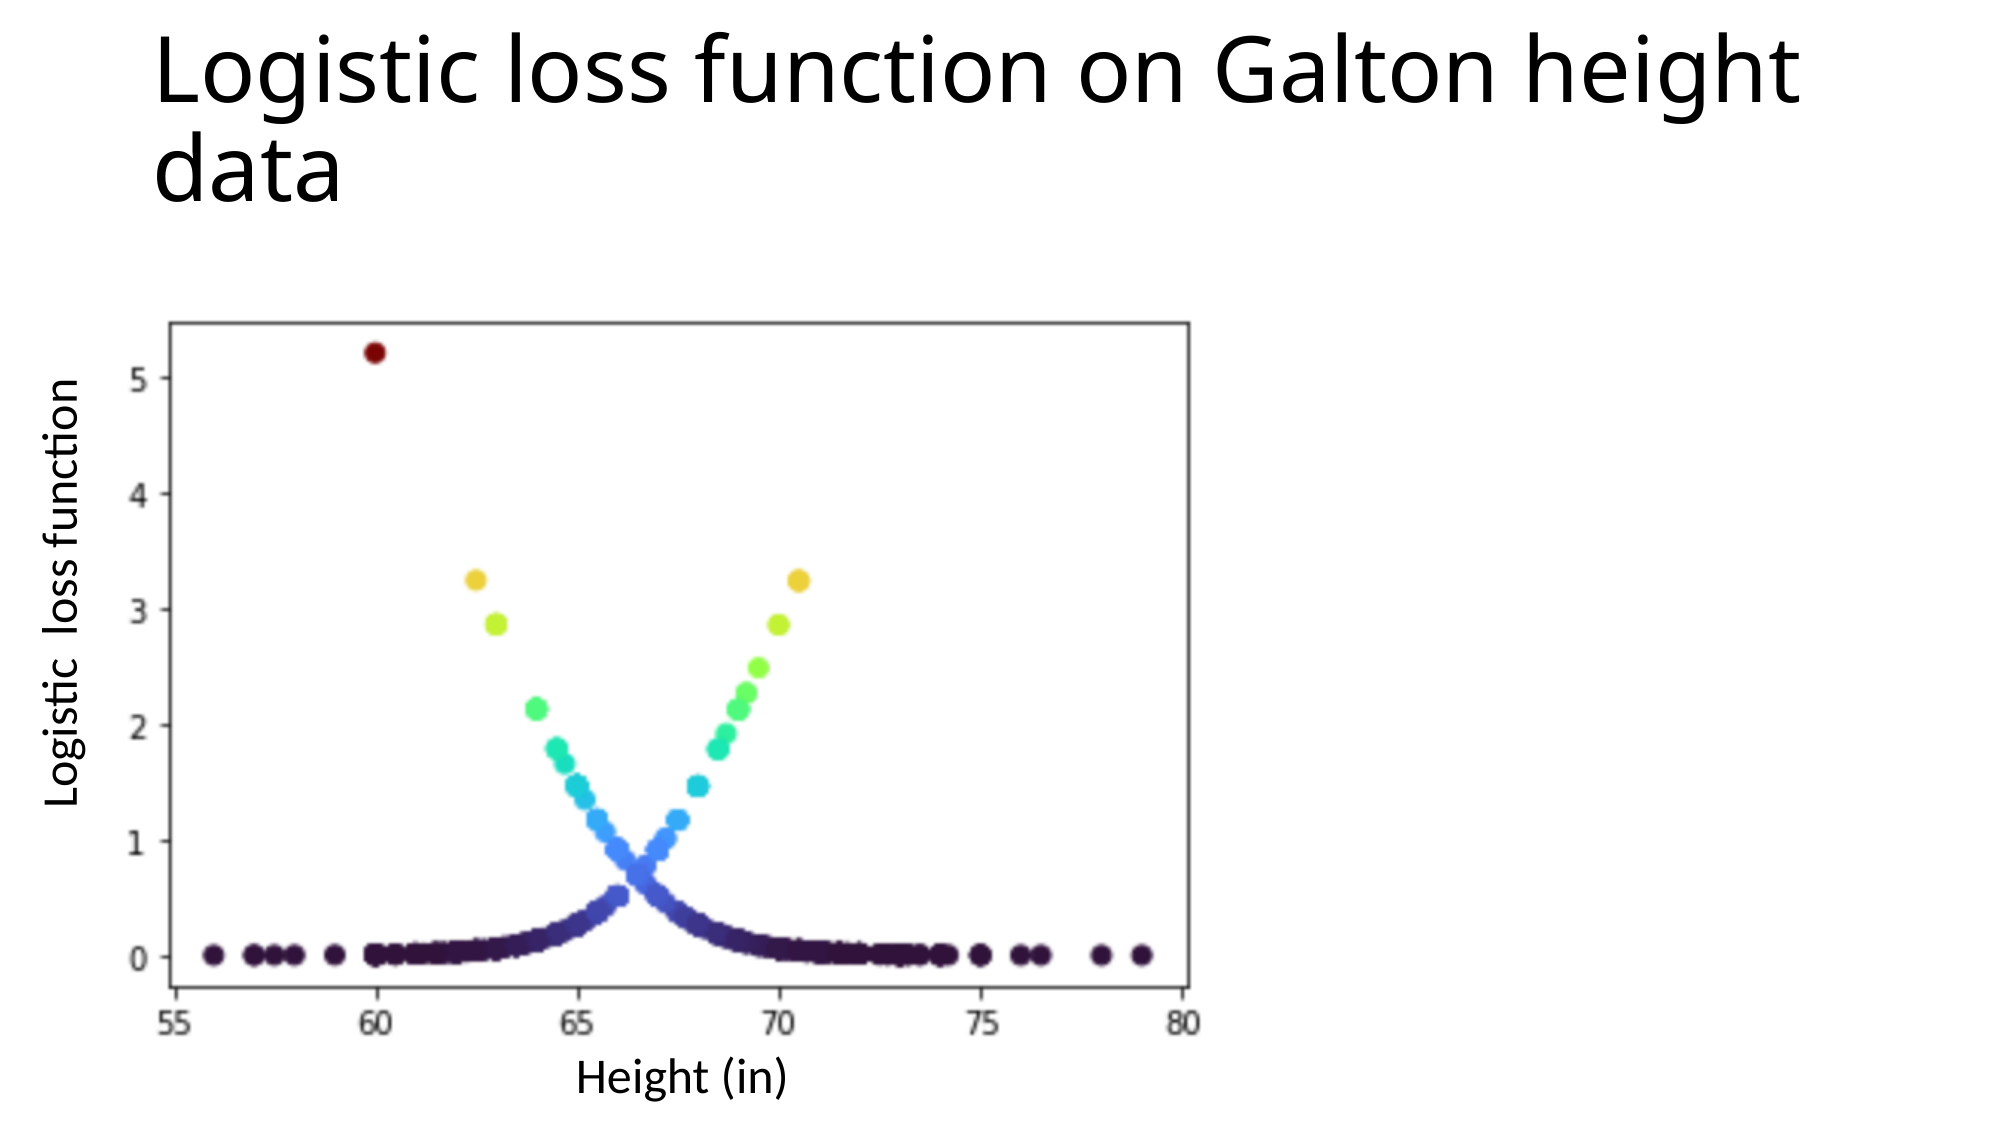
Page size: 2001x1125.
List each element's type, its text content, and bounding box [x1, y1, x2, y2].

picture [82, 296, 1256, 1067]
text_box Height (in) [561, 1067, 804, 1111]
title Logistic loss function on Galton height data [137, 13, 1863, 231]
text_box Logistic loss function [19, 363, 82, 824]
